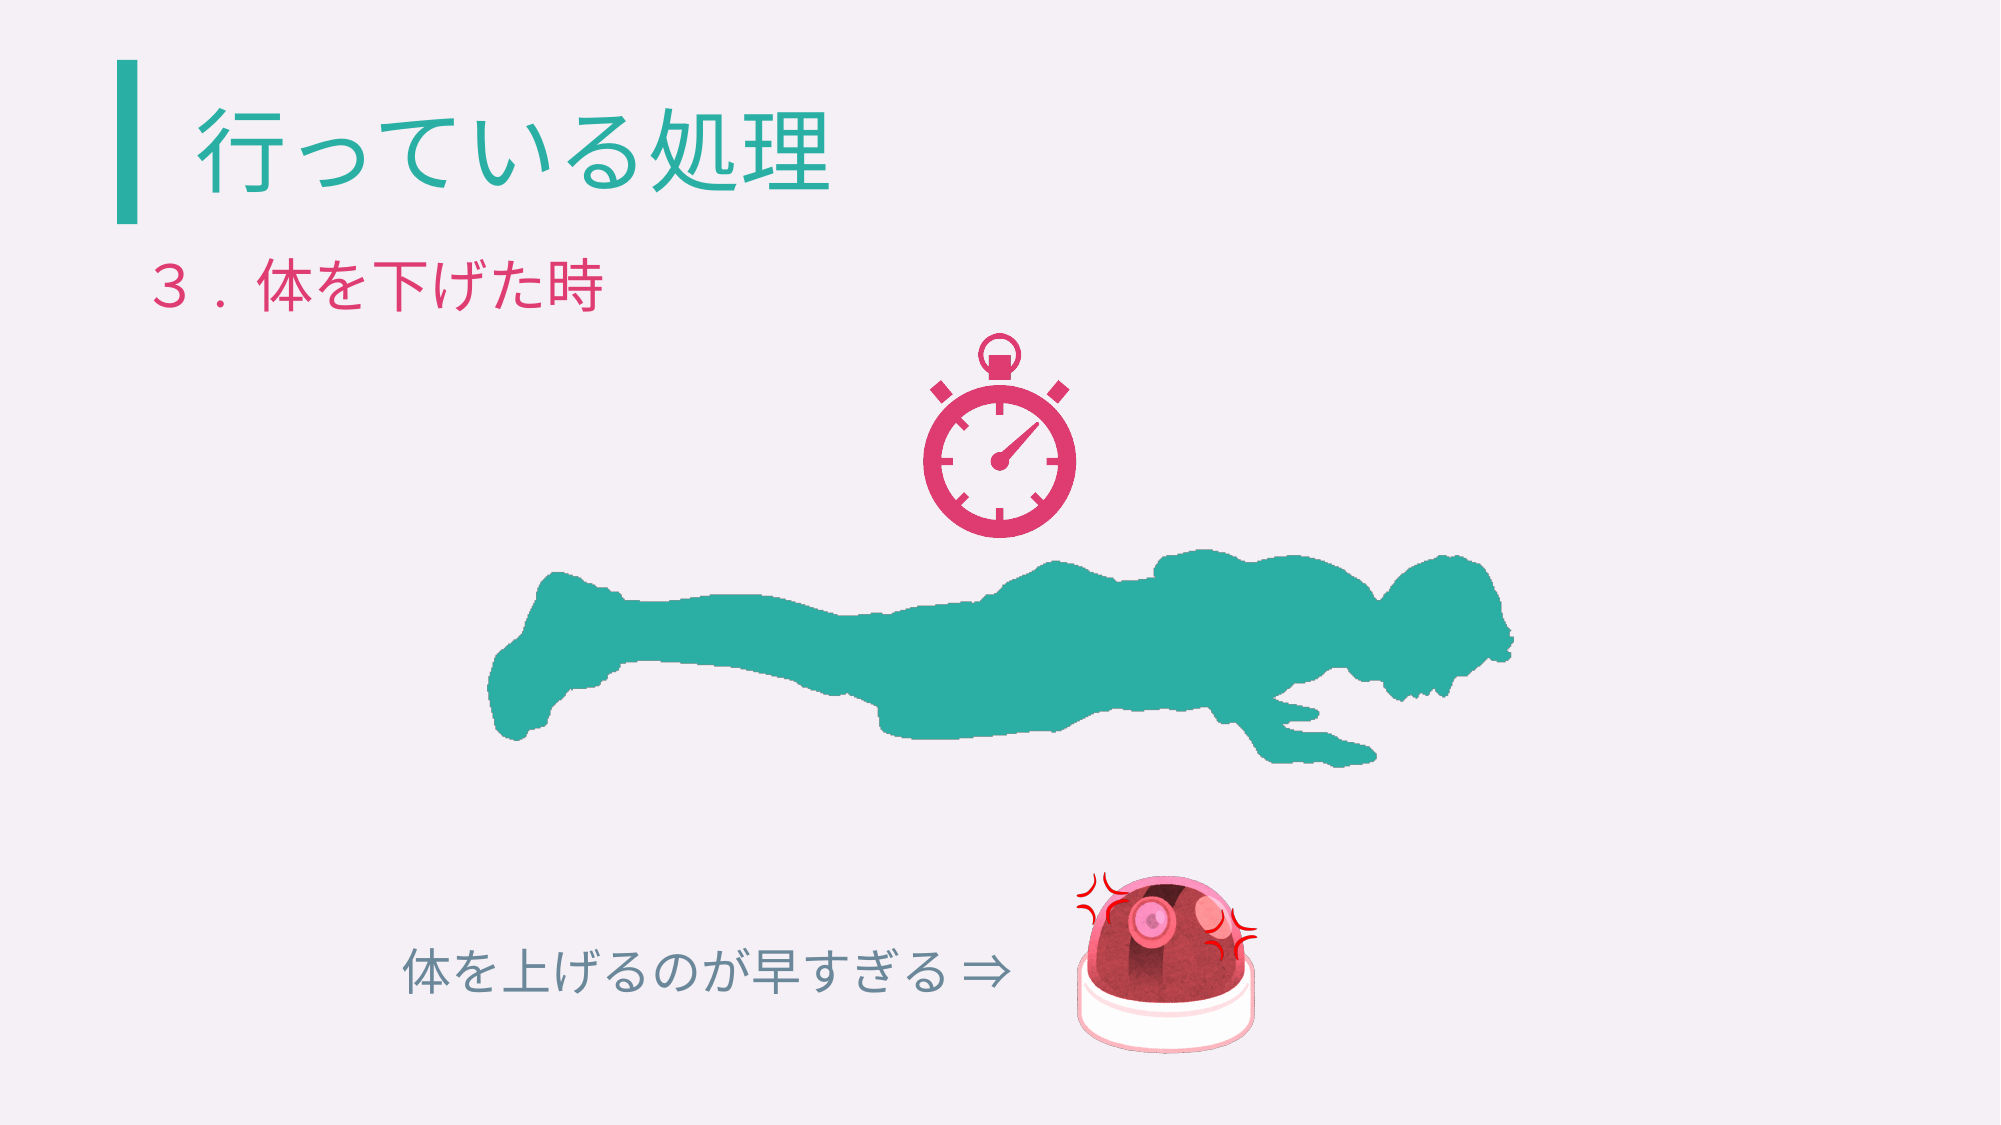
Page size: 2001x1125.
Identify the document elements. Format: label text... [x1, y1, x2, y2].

text_box 体を上げるのが早すぎる ⇒ [386, 932, 1038, 1008]
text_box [1038, 861, 1294, 1066]
text_box ３. 体を下げた時 [126, 241, 620, 327]
picture [465, 333, 1535, 793]
title 行っている処理 [137, 59, 1863, 238]
